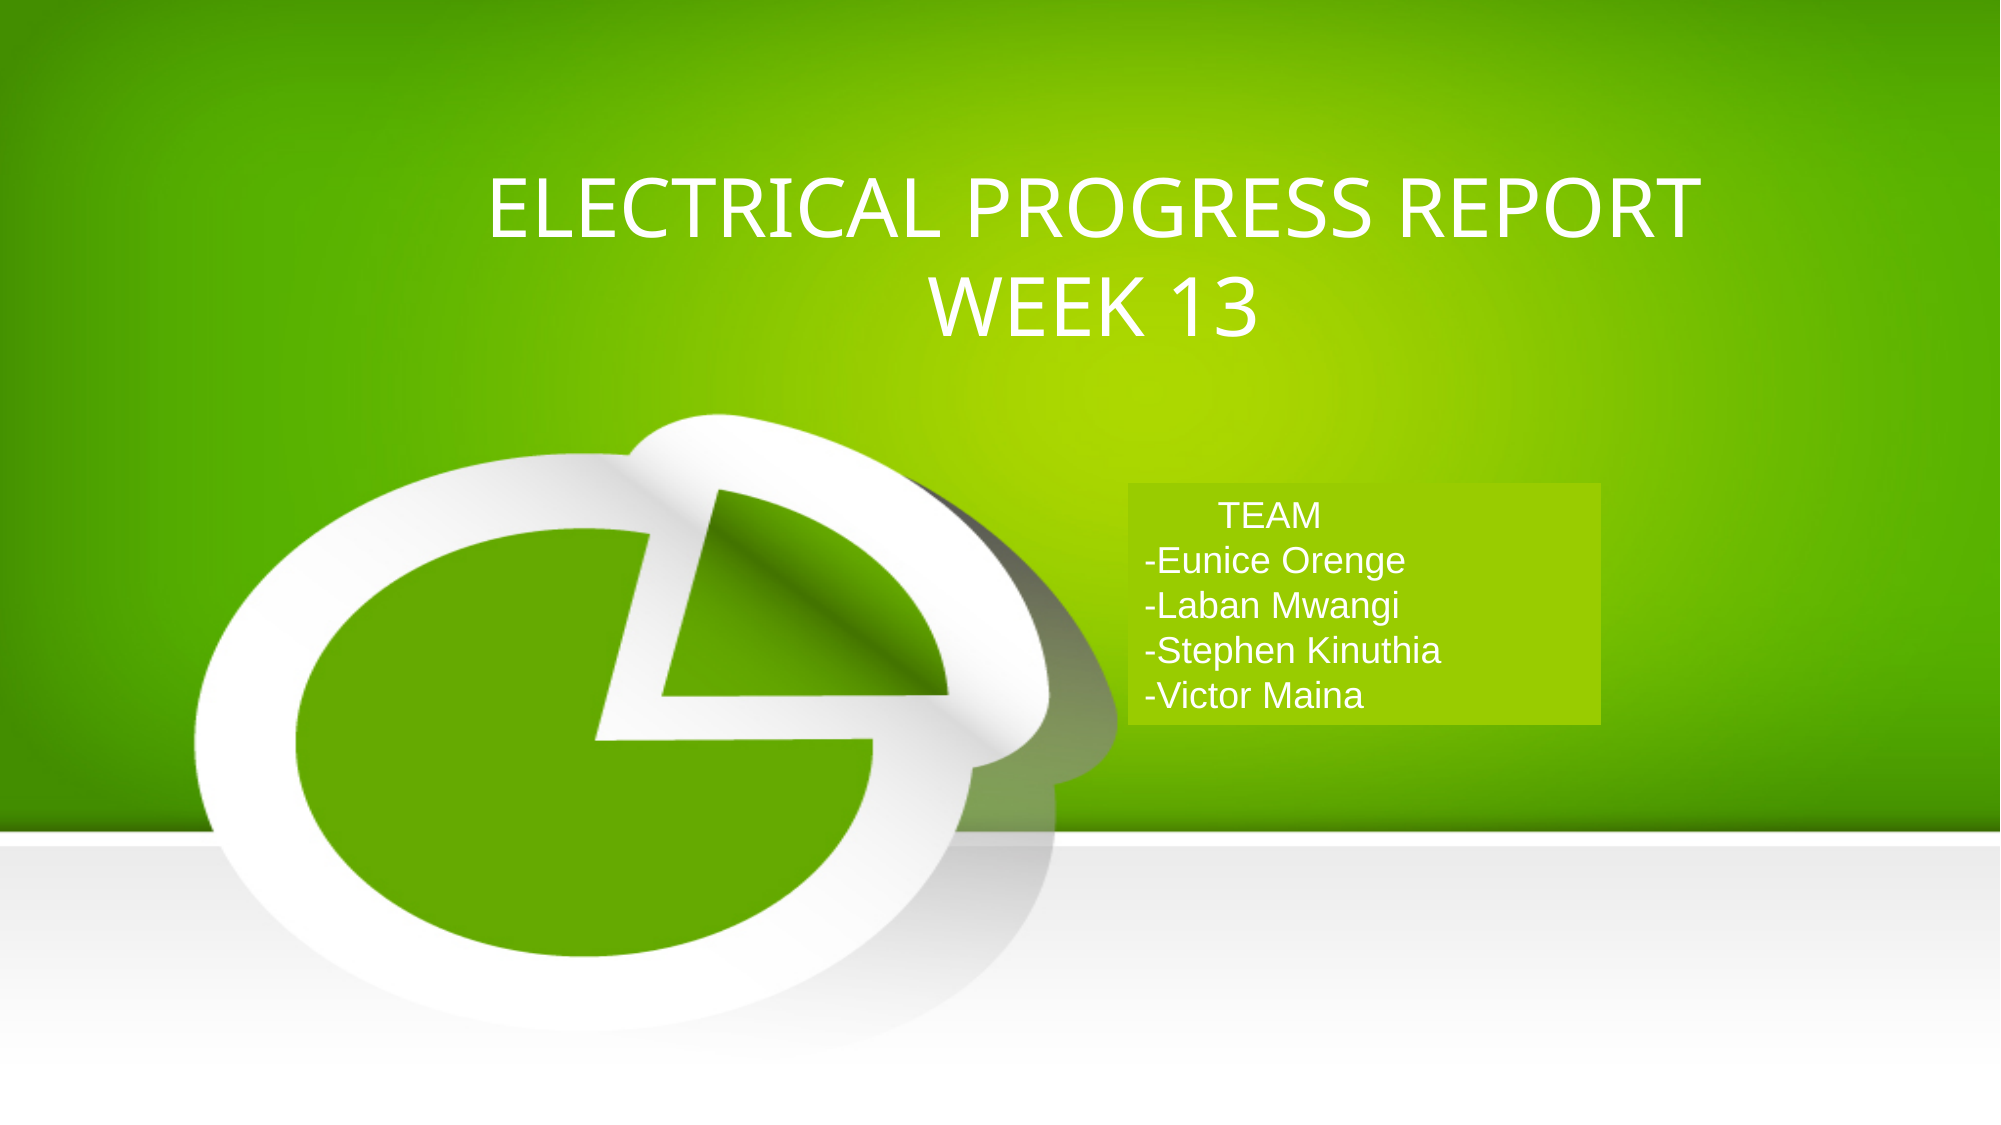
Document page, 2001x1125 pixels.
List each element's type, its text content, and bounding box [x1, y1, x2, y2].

picture [0, 0, 2000, 1125]
subtitle [338, 385, 1851, 674]
title ELECTRICAL PROGRESS REPORT WEEK 13 [338, 146, 1850, 363]
text_box TEAM -Eunice Orenge -Laban Mwangi -Stephen Kinuthia -Victor Maina [1128, 483, 1601, 725]
